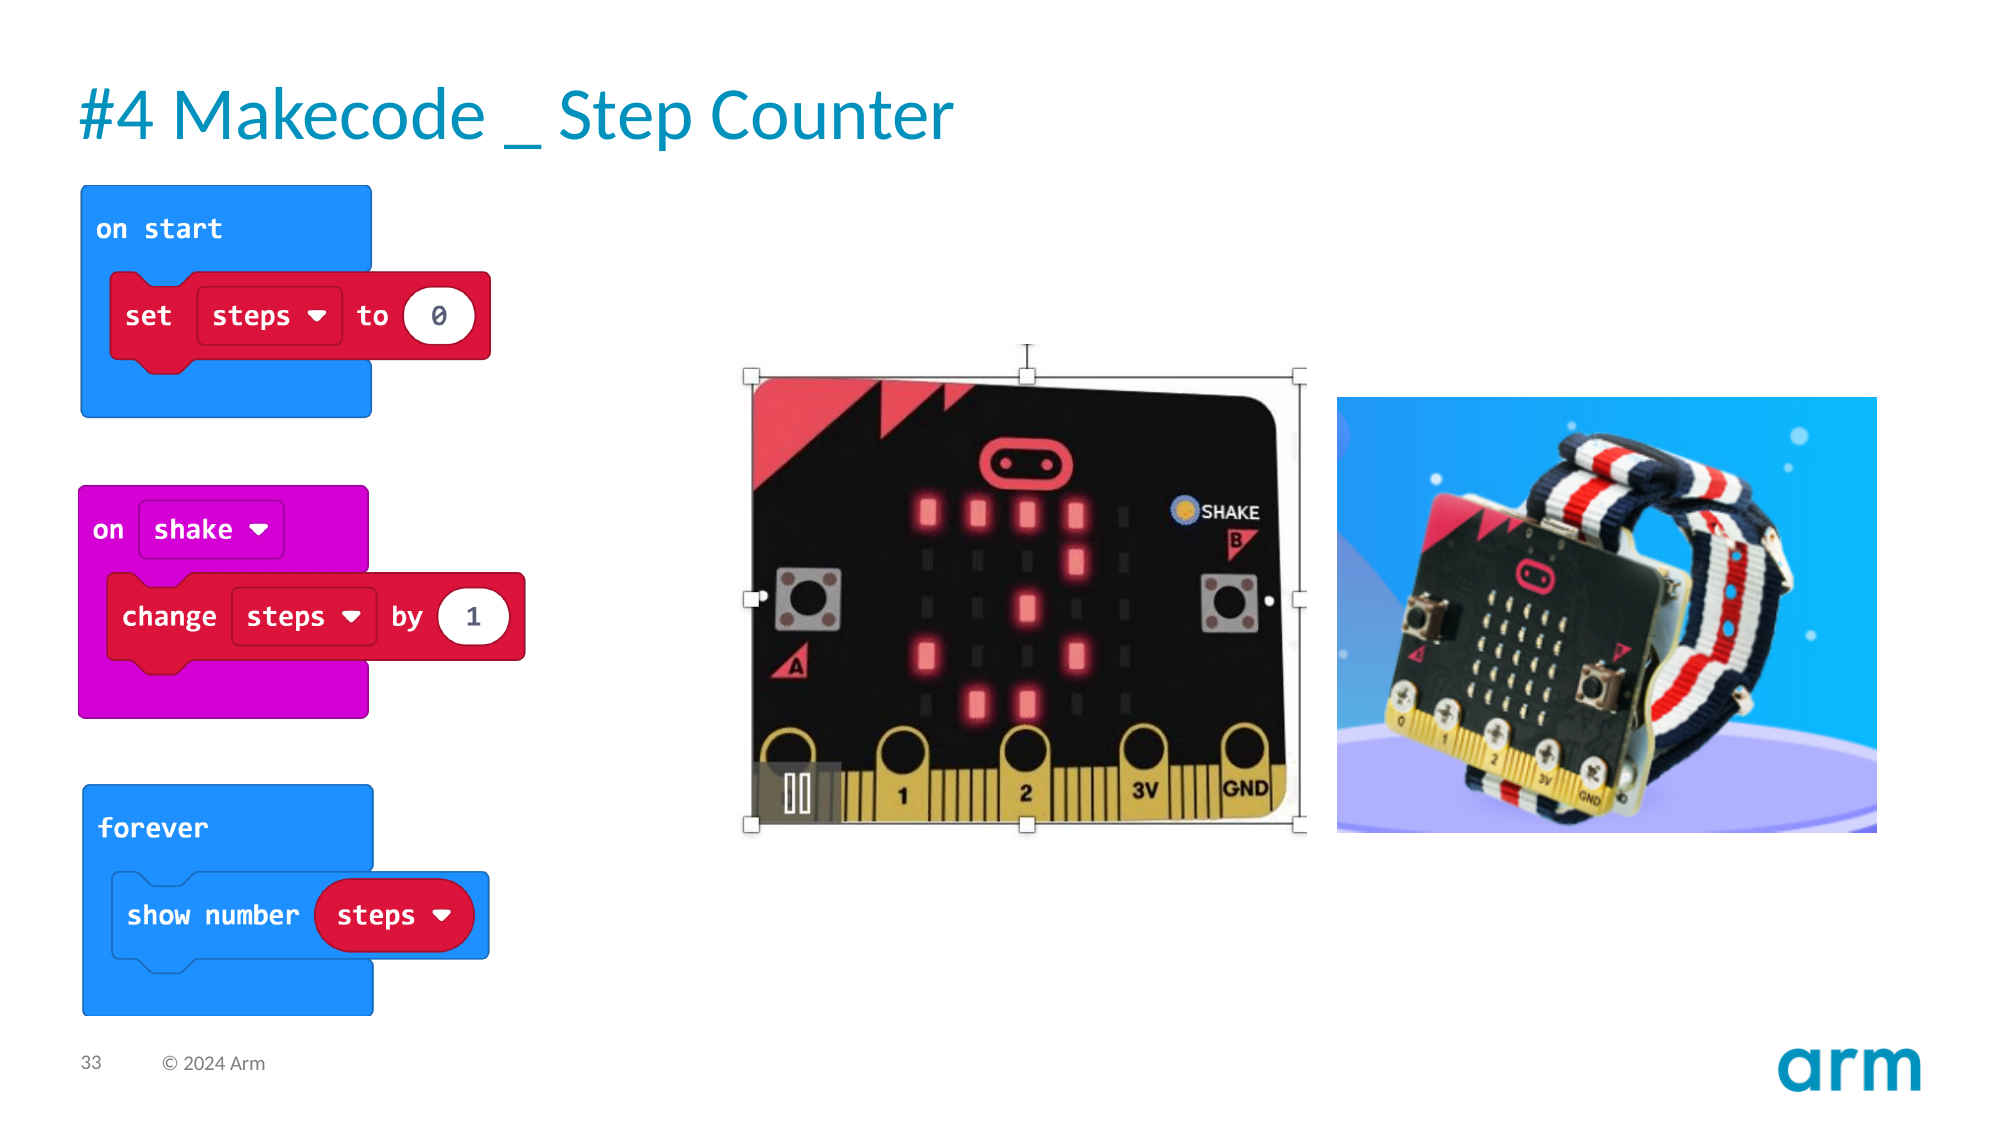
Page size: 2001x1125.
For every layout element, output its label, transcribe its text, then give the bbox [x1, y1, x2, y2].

picture [1777, 1047, 1922, 1093]
picture [1337, 397, 1877, 834]
picture [1805, 630, 1817, 641]
picture [693, 344, 1307, 857]
picture [78, 185, 619, 1016]
picture [1790, 427, 1809, 446]
picture [1784, 463, 1793, 473]
title #4 Makecode _ Step Counter [78, 78, 1922, 186]
